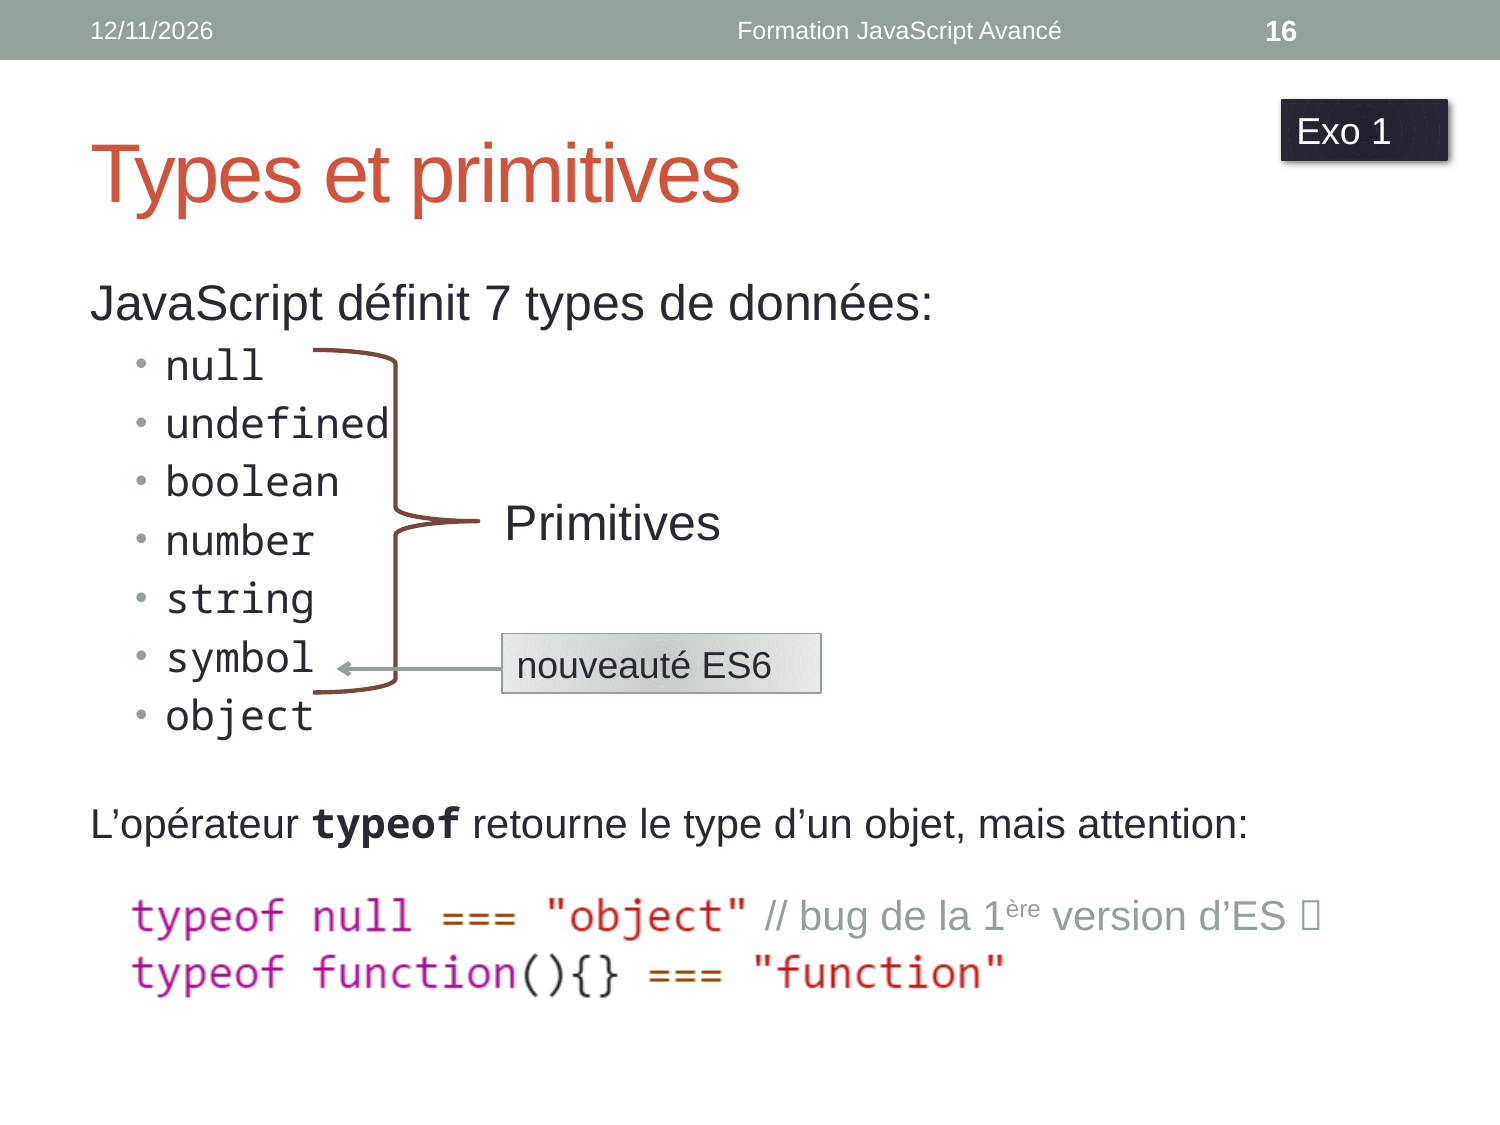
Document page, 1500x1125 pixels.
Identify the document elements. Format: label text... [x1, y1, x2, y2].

text_box nouveauté ES6 [501, 633, 822, 694]
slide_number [75, 3, 550, 57]
slide_number 111 [398, 671, 501, 675]
text_box // bug de la 1ère version d’ES  [1024, 881, 1388, 947]
slide_number 16 [1250, 3, 1425, 57]
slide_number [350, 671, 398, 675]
text_box [312, 347, 481, 695]
picture [123, 881, 1018, 1004]
text_box Exo 1 [1281, 99, 1448, 161]
footer Formation JavaScript Avancé [562, 3, 1238, 57]
list JavaScript définit 7 types de données: null undefined boolean number string symbol object L’opérateur typeof retourne le type d’un objet, mais attention: [75, 262, 1425, 1063]
text_box Primitives [490, 483, 798, 558]
title Types et primitives [75, 87, 1425, 250]
